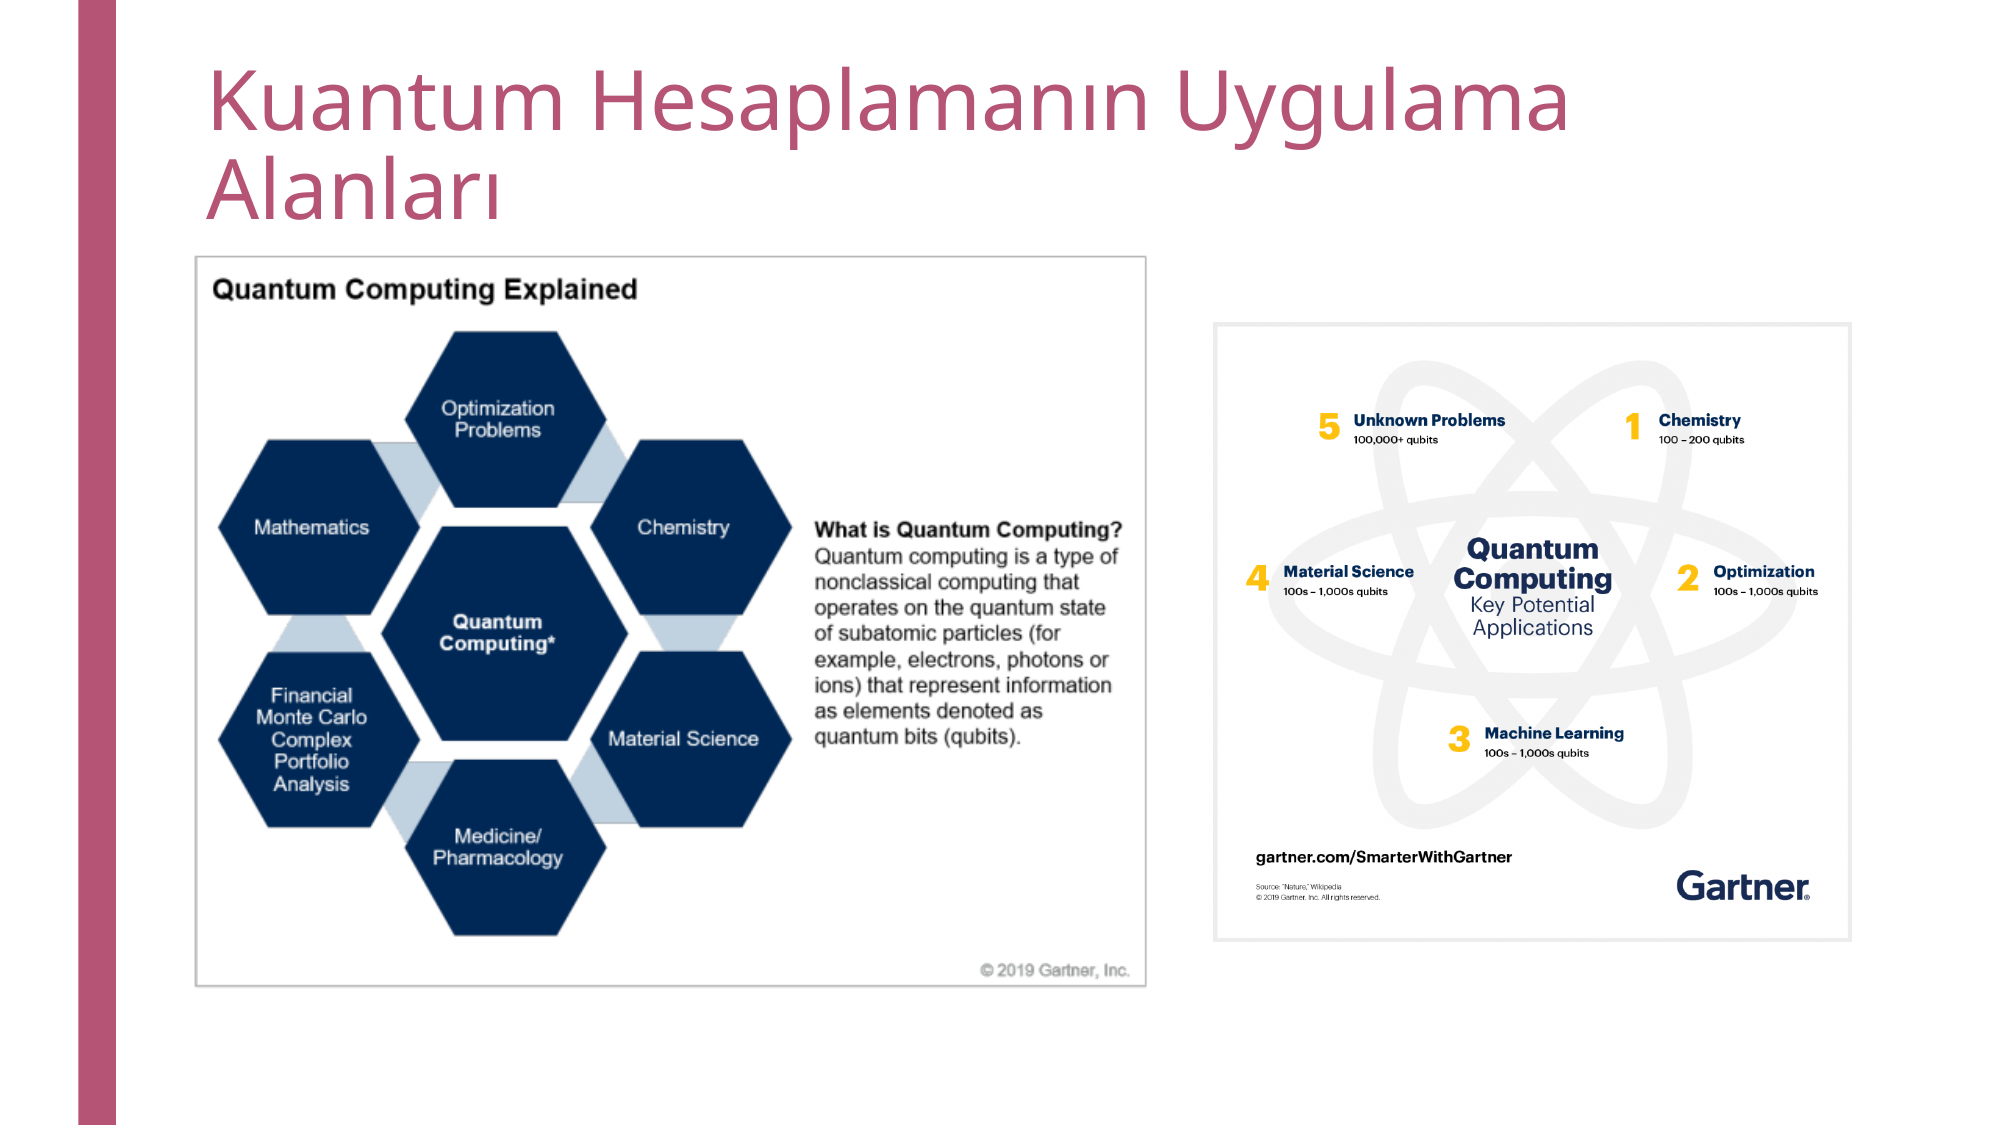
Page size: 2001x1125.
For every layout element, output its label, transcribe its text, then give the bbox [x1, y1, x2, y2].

picture [187, 253, 1150, 990]
picture [1213, 322, 1852, 942]
title Kuantum Hesaplamanın Uygulama Alanları [191, 51, 1852, 270]
